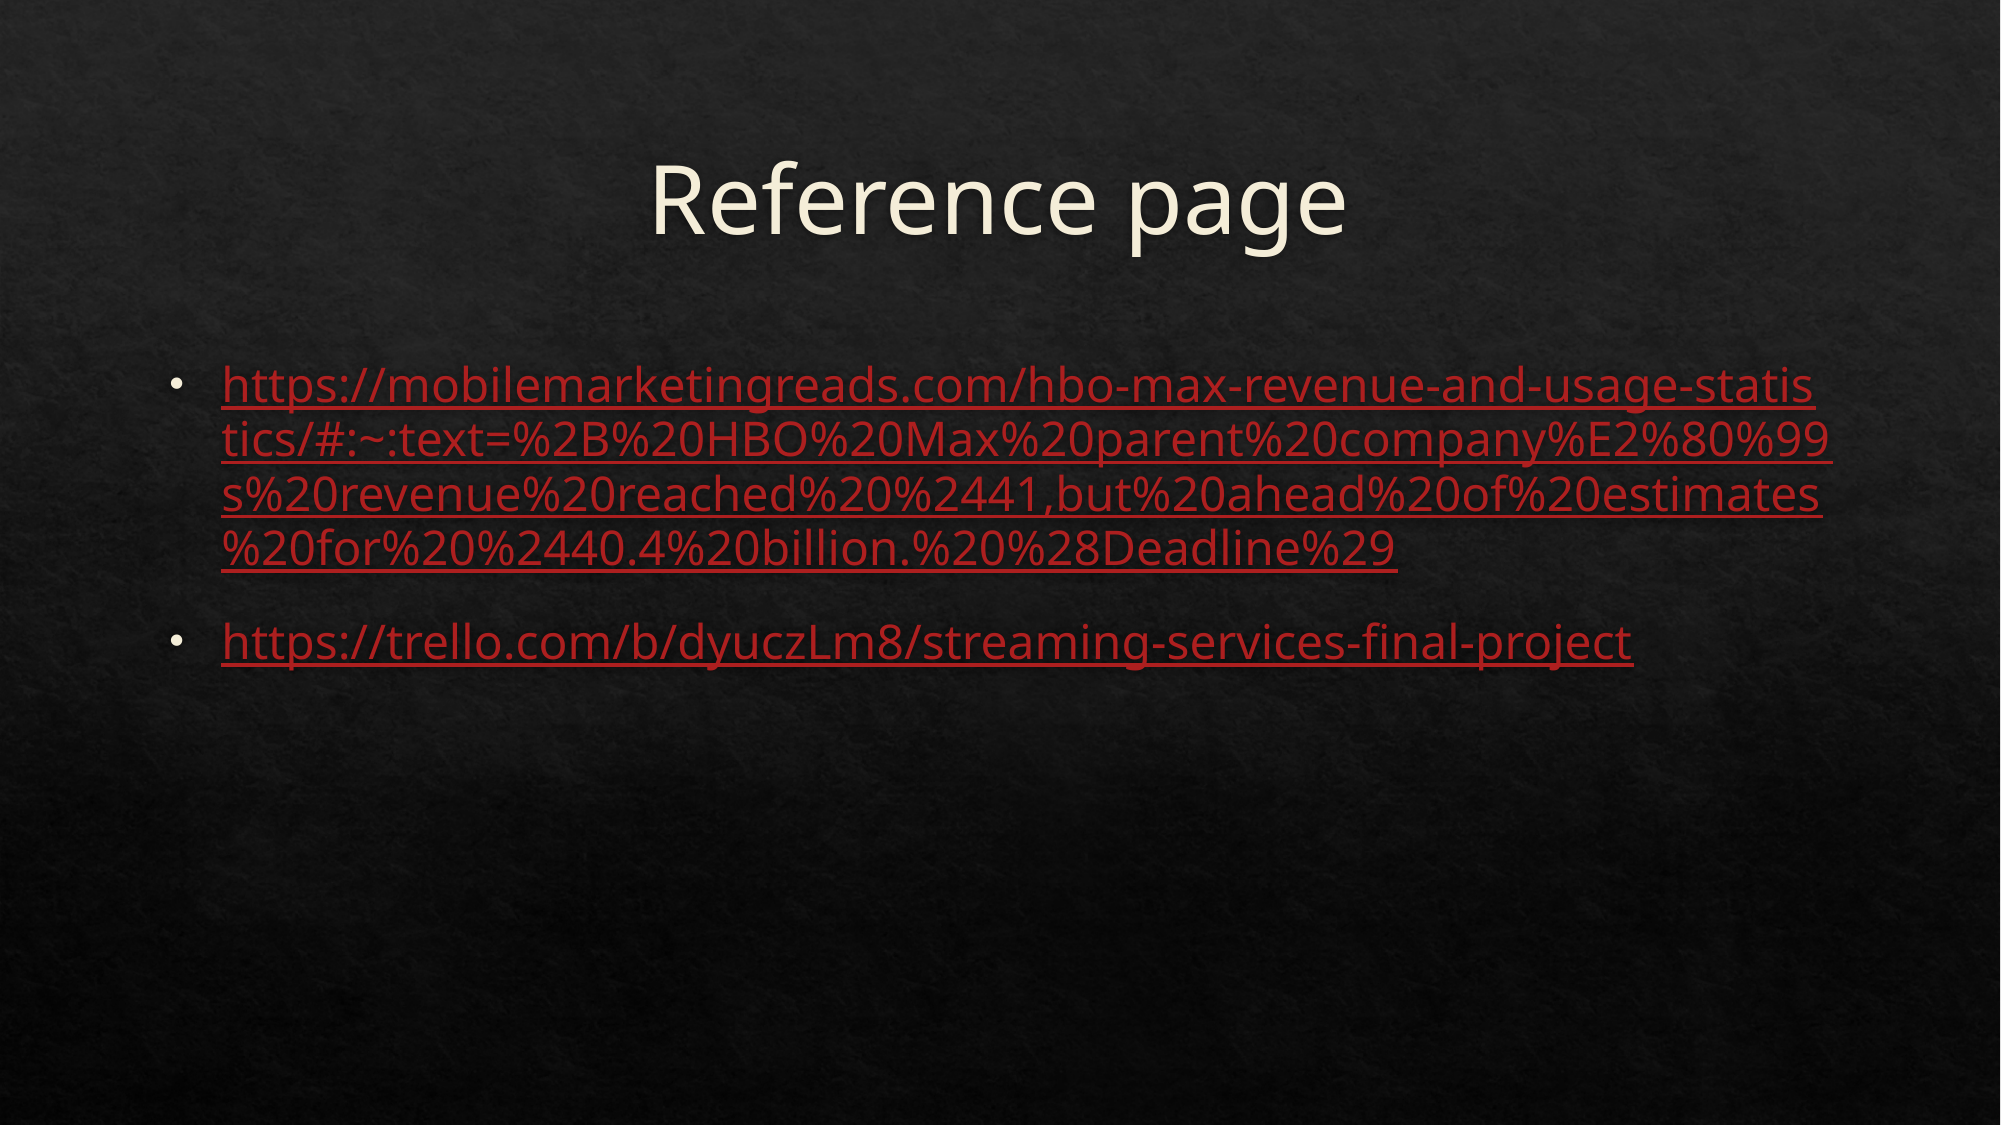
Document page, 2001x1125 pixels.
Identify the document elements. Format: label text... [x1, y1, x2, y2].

title Reference page [149, 99, 1849, 307]
list https://mobilemarketingreads.com/hbo-max-revenue-and-usage-statistics/#:~:text=%2B%20HBO%20Max%20parent%20company%E2%80%99s%20revenue%20reached%20%2441,but%20ahead%20of%20estimates%20for%20%2440.4%20billion.%20%28Deadline%29 https://trello.com/b/dyuczLm8/streaming-services-final-project [149, 340, 1849, 950]
